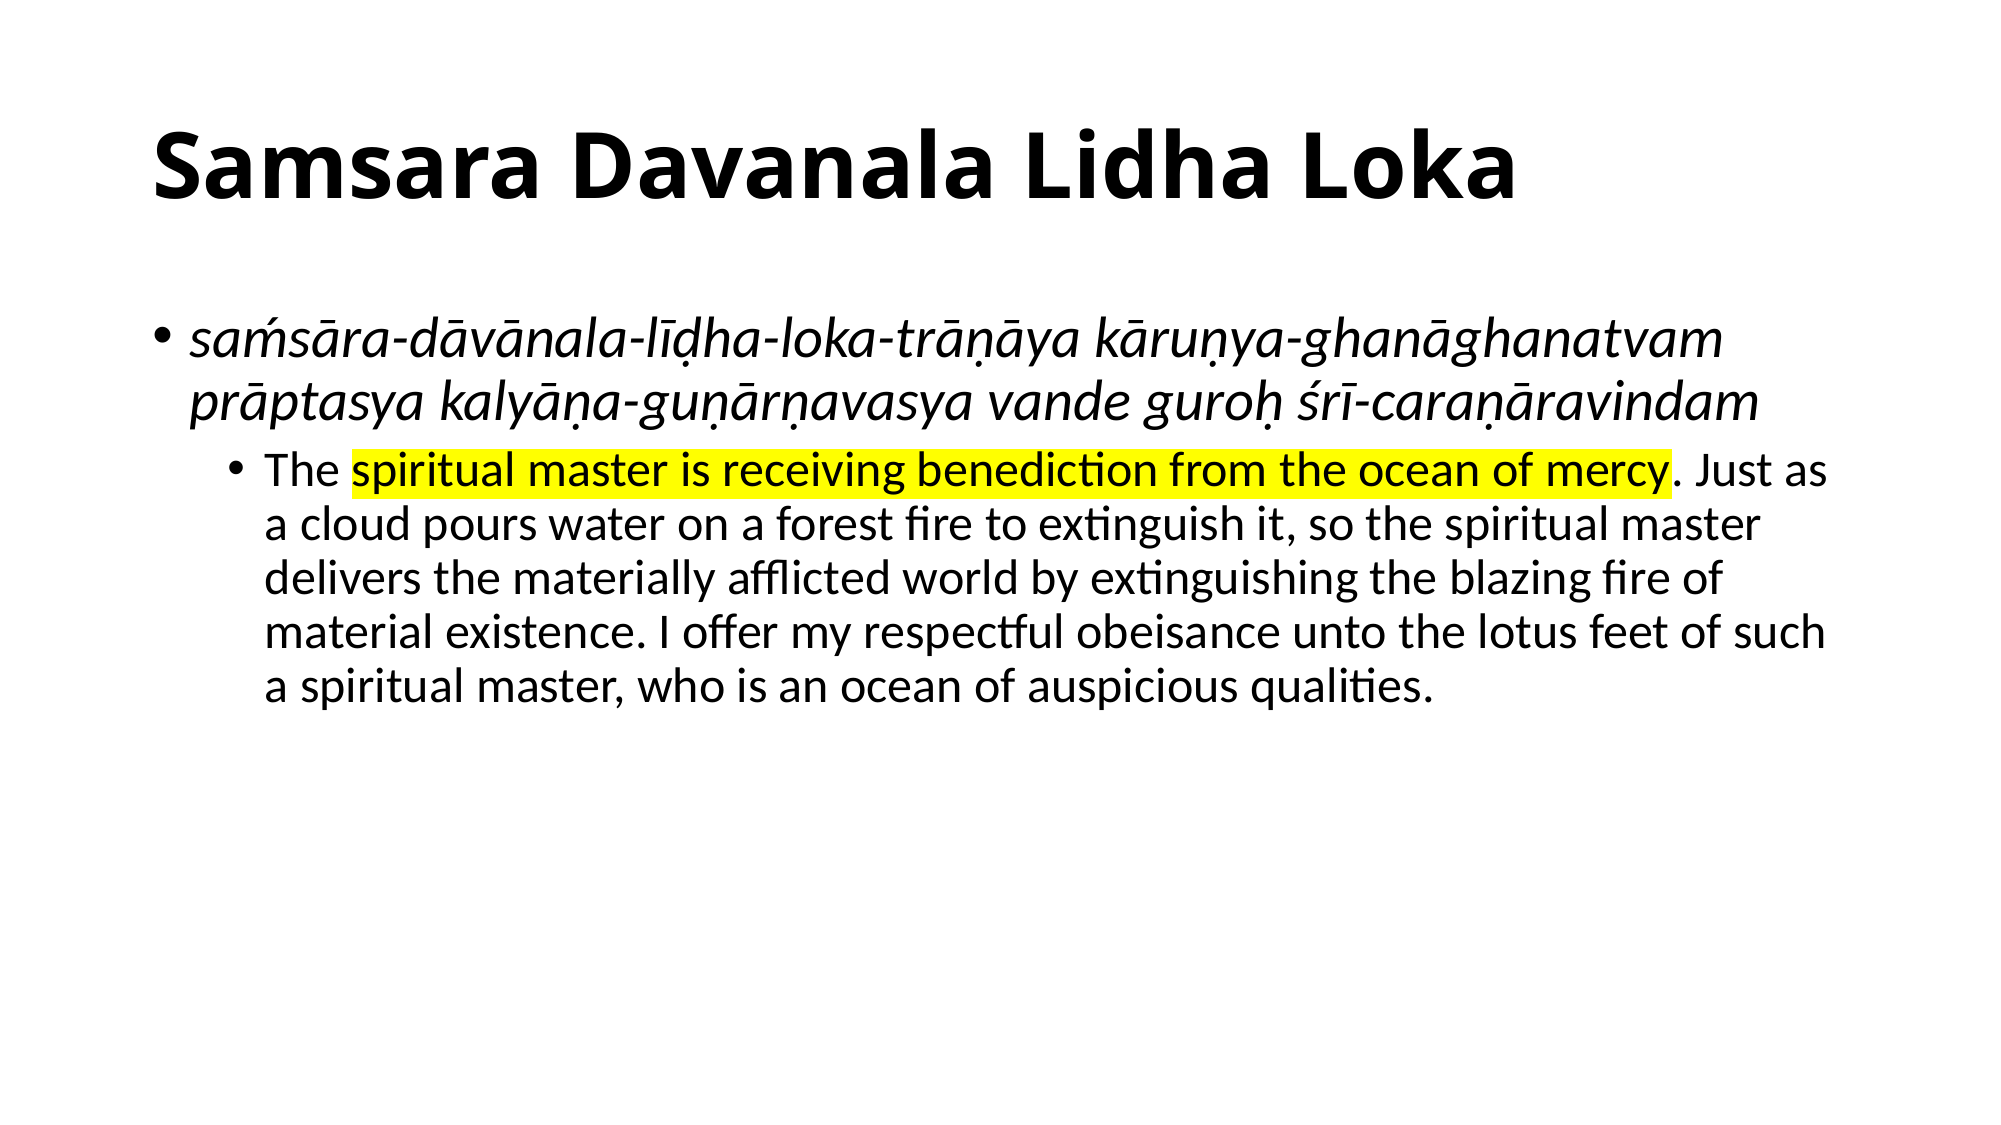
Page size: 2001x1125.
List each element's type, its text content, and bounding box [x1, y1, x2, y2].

list saḿsāra-dāvānala-līḍha-loka-trāṇāya kāruṇya-ghanāghanatvam prāptasya kalyāṇa-guṇārṇavasya vande guroḥ śrī-caraṇāravindam The spiritual master is receiving benediction from the ocean of mercy. Just as a cloud pours water on a forest fire to extinguish it, so the spiritual master delivers the materially afflicted world by extinguishing the blazing fire of material existence. I offer my respectful obeisance unto the lotus feet of such a spiritual master, who is an ocean of auspicious qualities. [137, 299, 1863, 1014]
title Samsara Davanala Lidha Loka [137, 59, 1863, 278]
